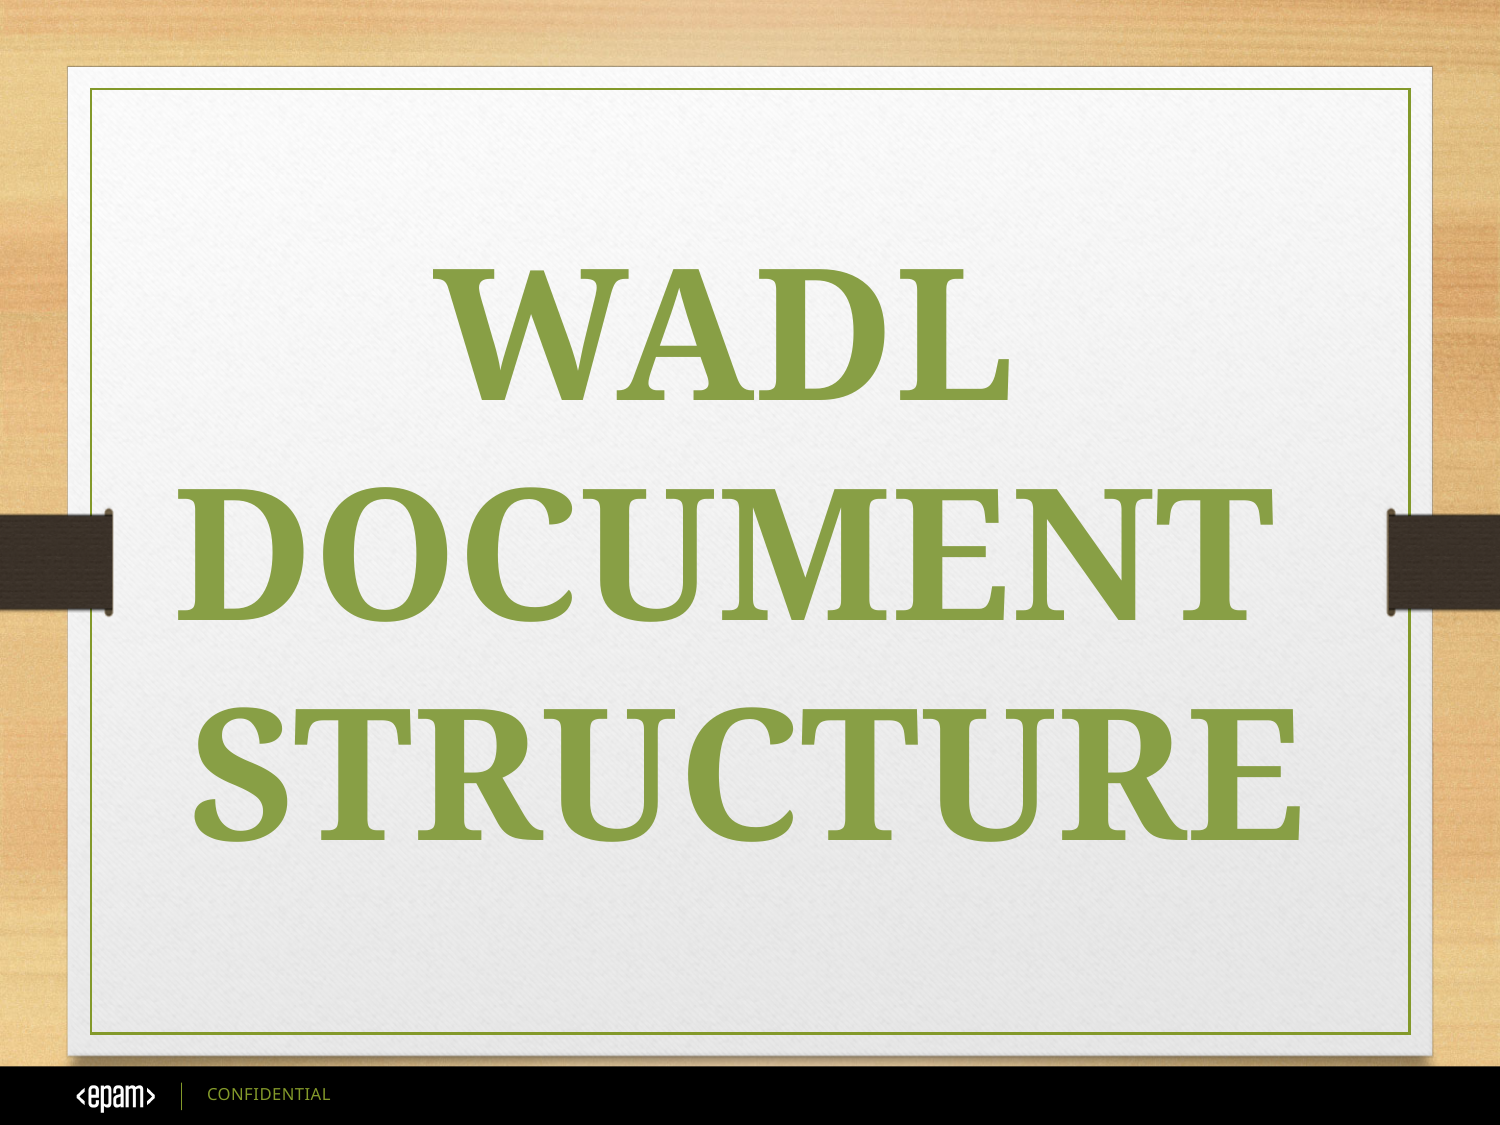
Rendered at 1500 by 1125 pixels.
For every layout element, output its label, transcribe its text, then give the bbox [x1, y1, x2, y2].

picture [76, 1085, 155, 1113]
picture [0, 0, 1500, 1066]
text_box WADL Document structure [157, 210, 1340, 885]
